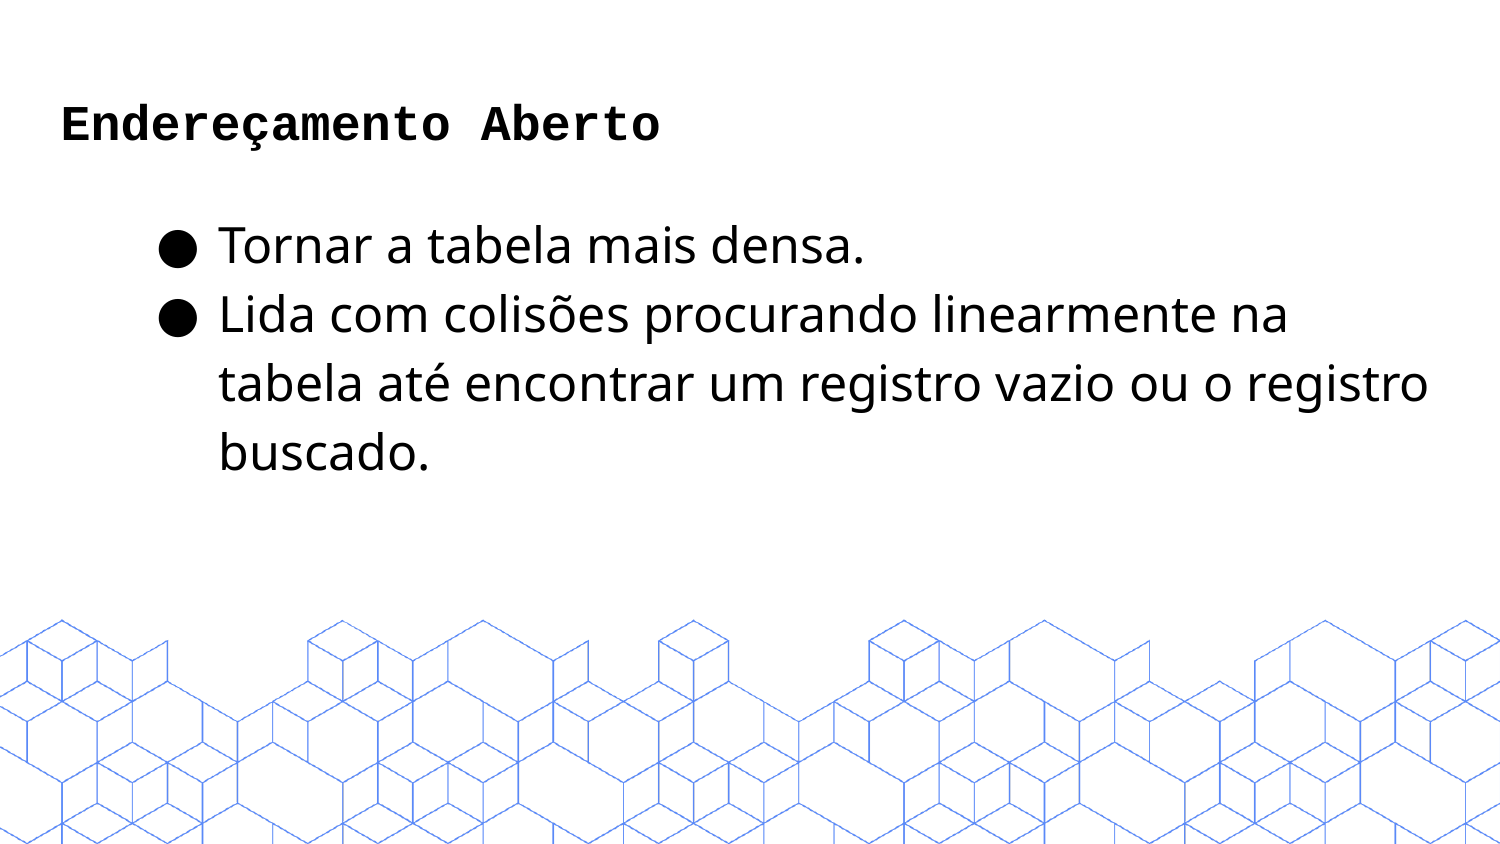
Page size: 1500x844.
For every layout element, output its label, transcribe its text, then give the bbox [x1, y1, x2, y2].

list Tornar a tabela mais densa. Lida com colisões procurando linearmente na tabela até encontrar um registro vazio ou o registro buscado. [143, 189, 1449, 750]
picture [0, 619, 1500, 844]
title Endereçamento Aberto [51, 72, 1449, 167]
